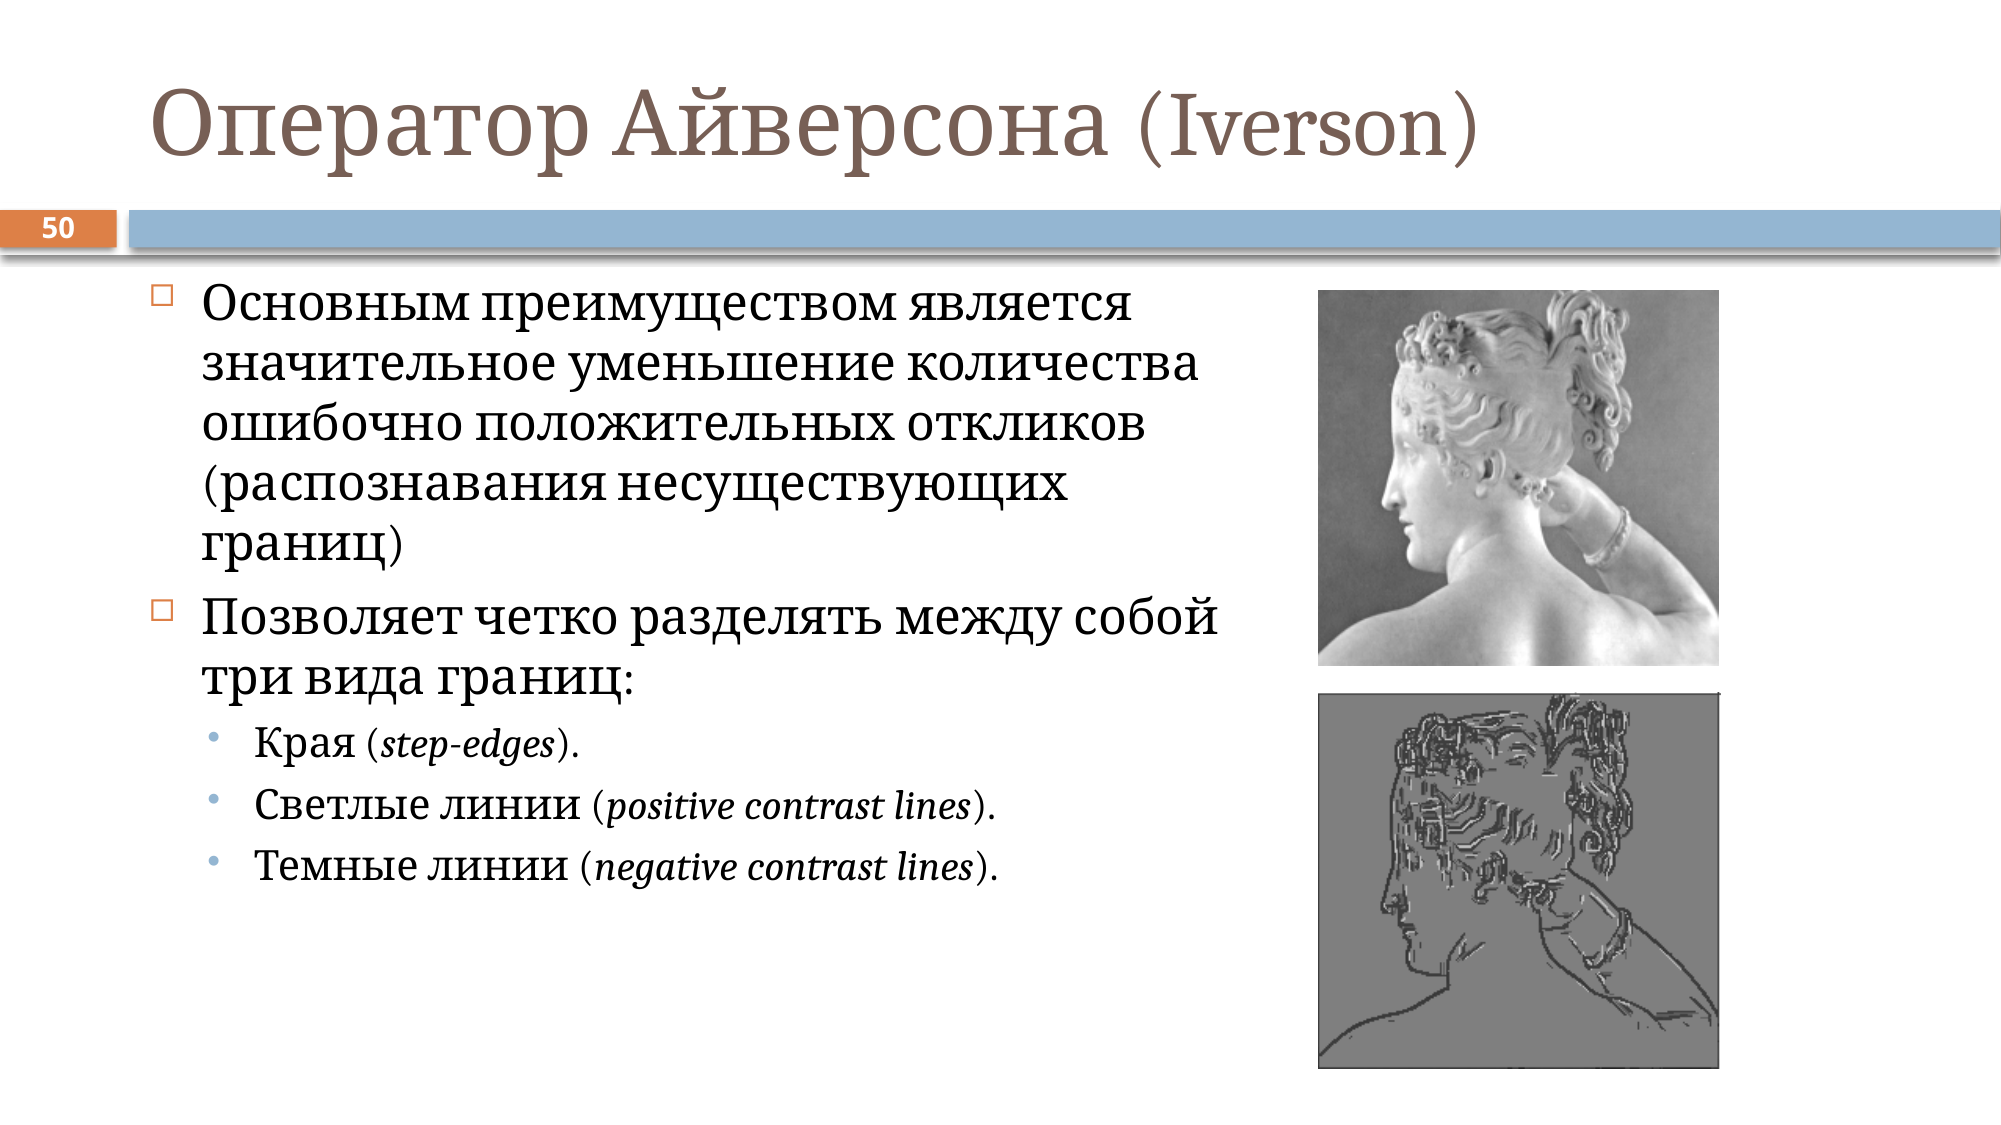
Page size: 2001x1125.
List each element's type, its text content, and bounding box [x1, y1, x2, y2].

slide_number 50 [0, 208, 117, 249]
list Основным преимуществом является значительное уменьшение количества ошибочно положительных откликов (распознавания несуществующих границ) Позволяет четко разделять между собой три вида границ: Края (step-edges). Светлые линии (positive contrast lines). Темные линии (negative contrast lines). [133, 262, 1296, 1000]
picture [1318, 290, 1720, 666]
title Оператор Айверсона (Iverson) [133, 37, 1918, 200]
picture [1318, 692, 1721, 1070]
